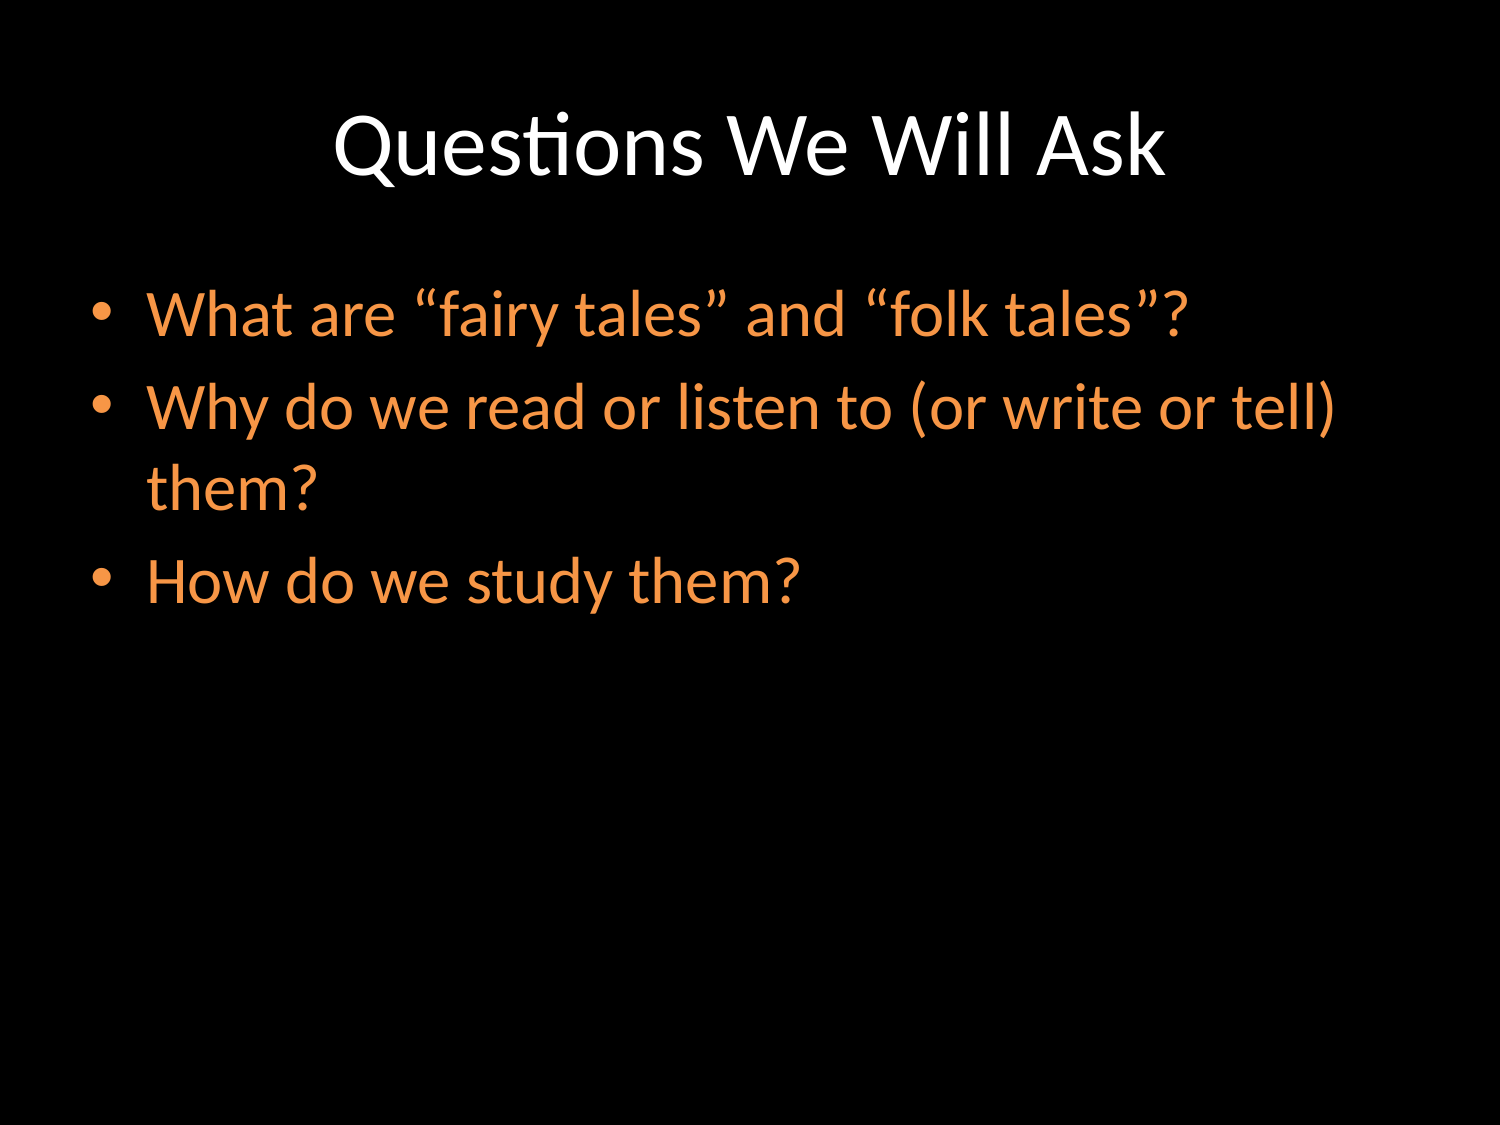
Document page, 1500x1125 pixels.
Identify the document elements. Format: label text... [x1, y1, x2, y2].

list What are “fairy tales” and “folk tales”? Why do we read or listen to (or write or tell) them? How do we study them? [75, 262, 1425, 1005]
title Questions We Will Ask [75, 45, 1425, 233]
